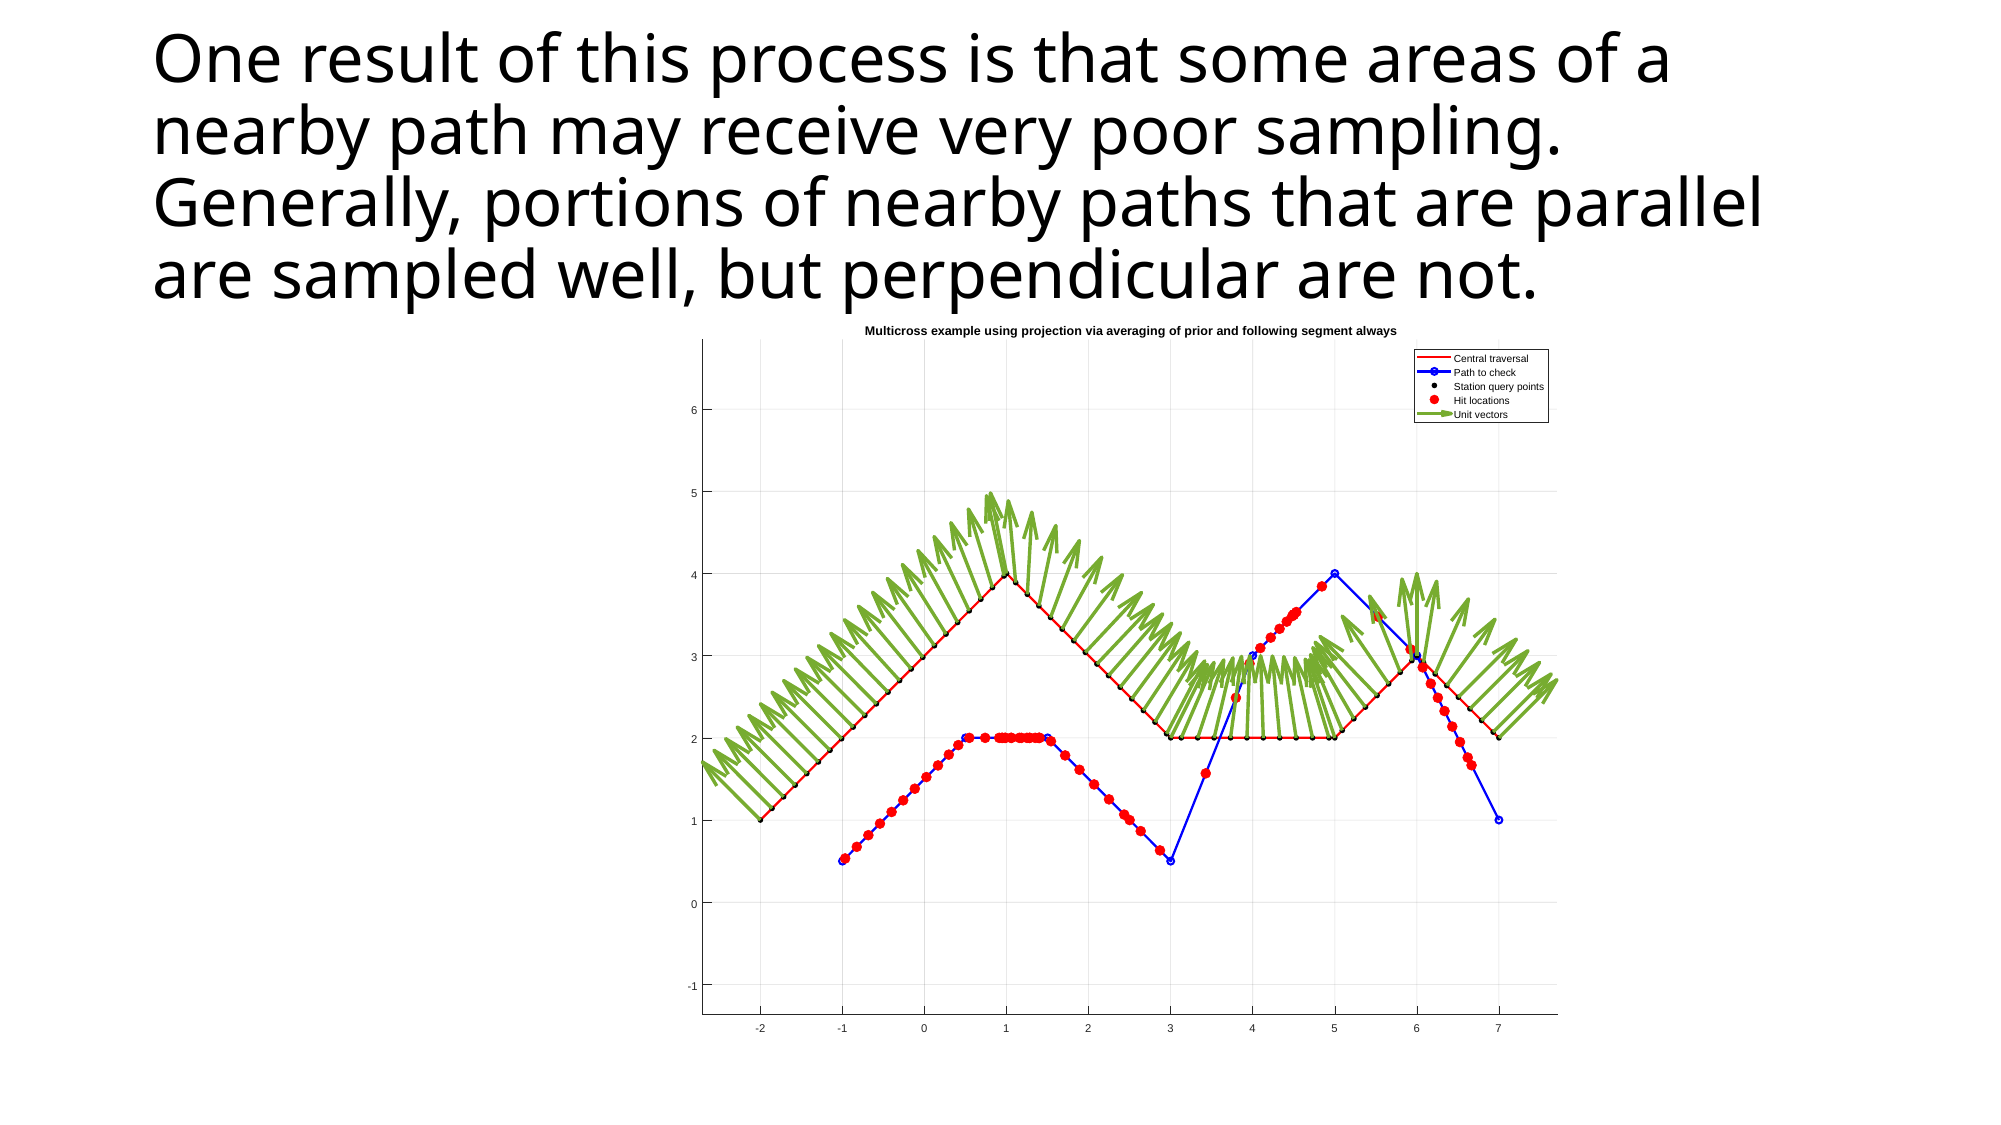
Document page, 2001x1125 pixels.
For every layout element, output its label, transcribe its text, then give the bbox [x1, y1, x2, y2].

title One result of this process is that some areas of a nearby path may receive very poor sampling. Generally, portions of nearby paths that are parallel are sampled well, but perpendicular are not. [137, 59, 1863, 278]
picture [422, 277, 1788, 1105]
